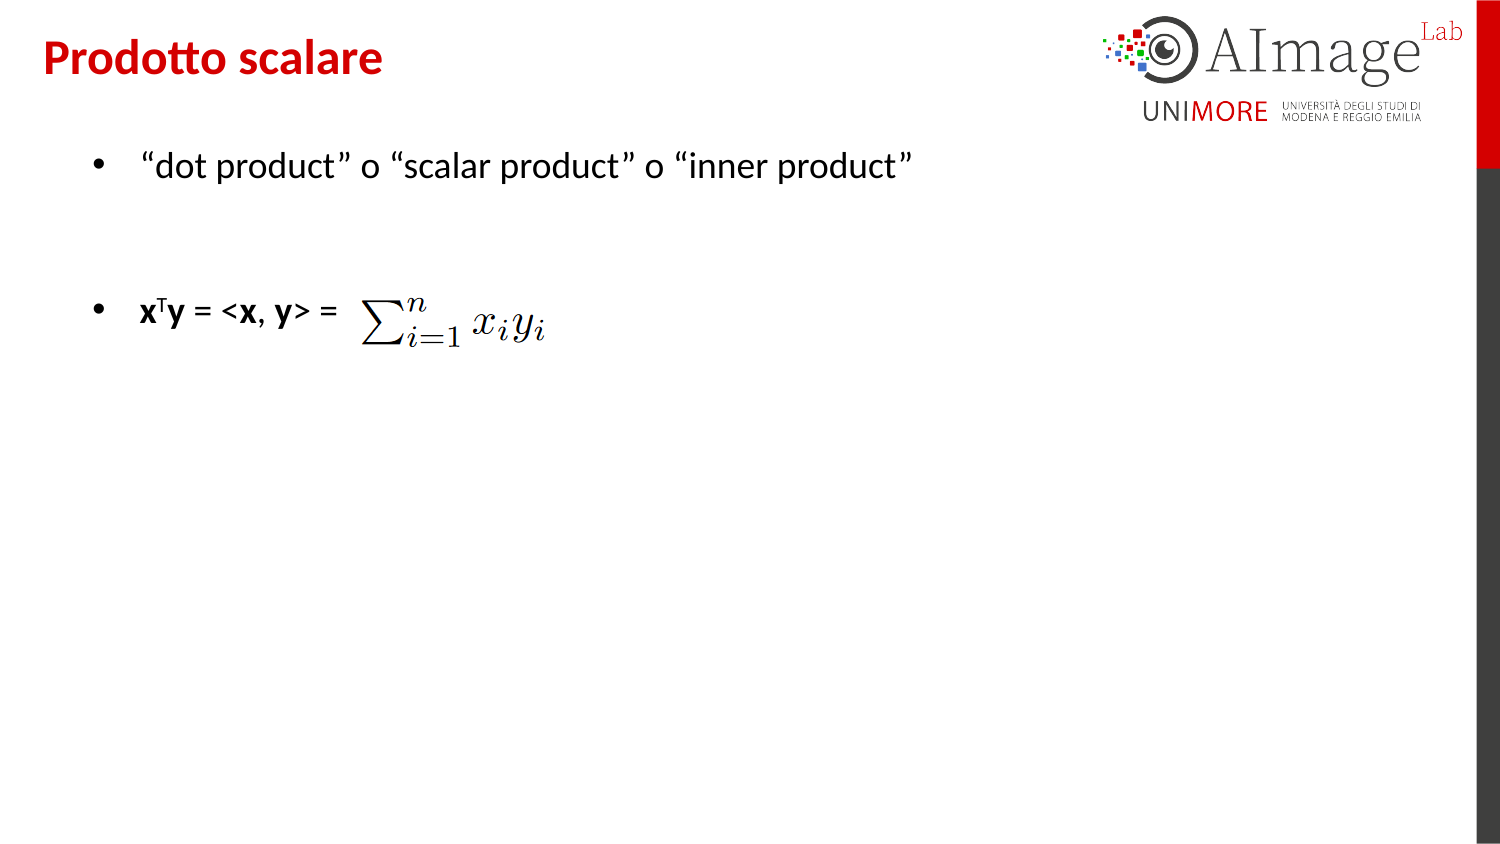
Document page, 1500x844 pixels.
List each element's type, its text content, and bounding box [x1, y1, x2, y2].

text_box “dot product” o “scalar product” o “inner product” xTy = <x, y> = [77, 85, 1102, 774]
picture [345, 270, 571, 380]
picture [1103, 16, 1464, 128]
text_box Prodotto scalare [41, 22, 1238, 85]
